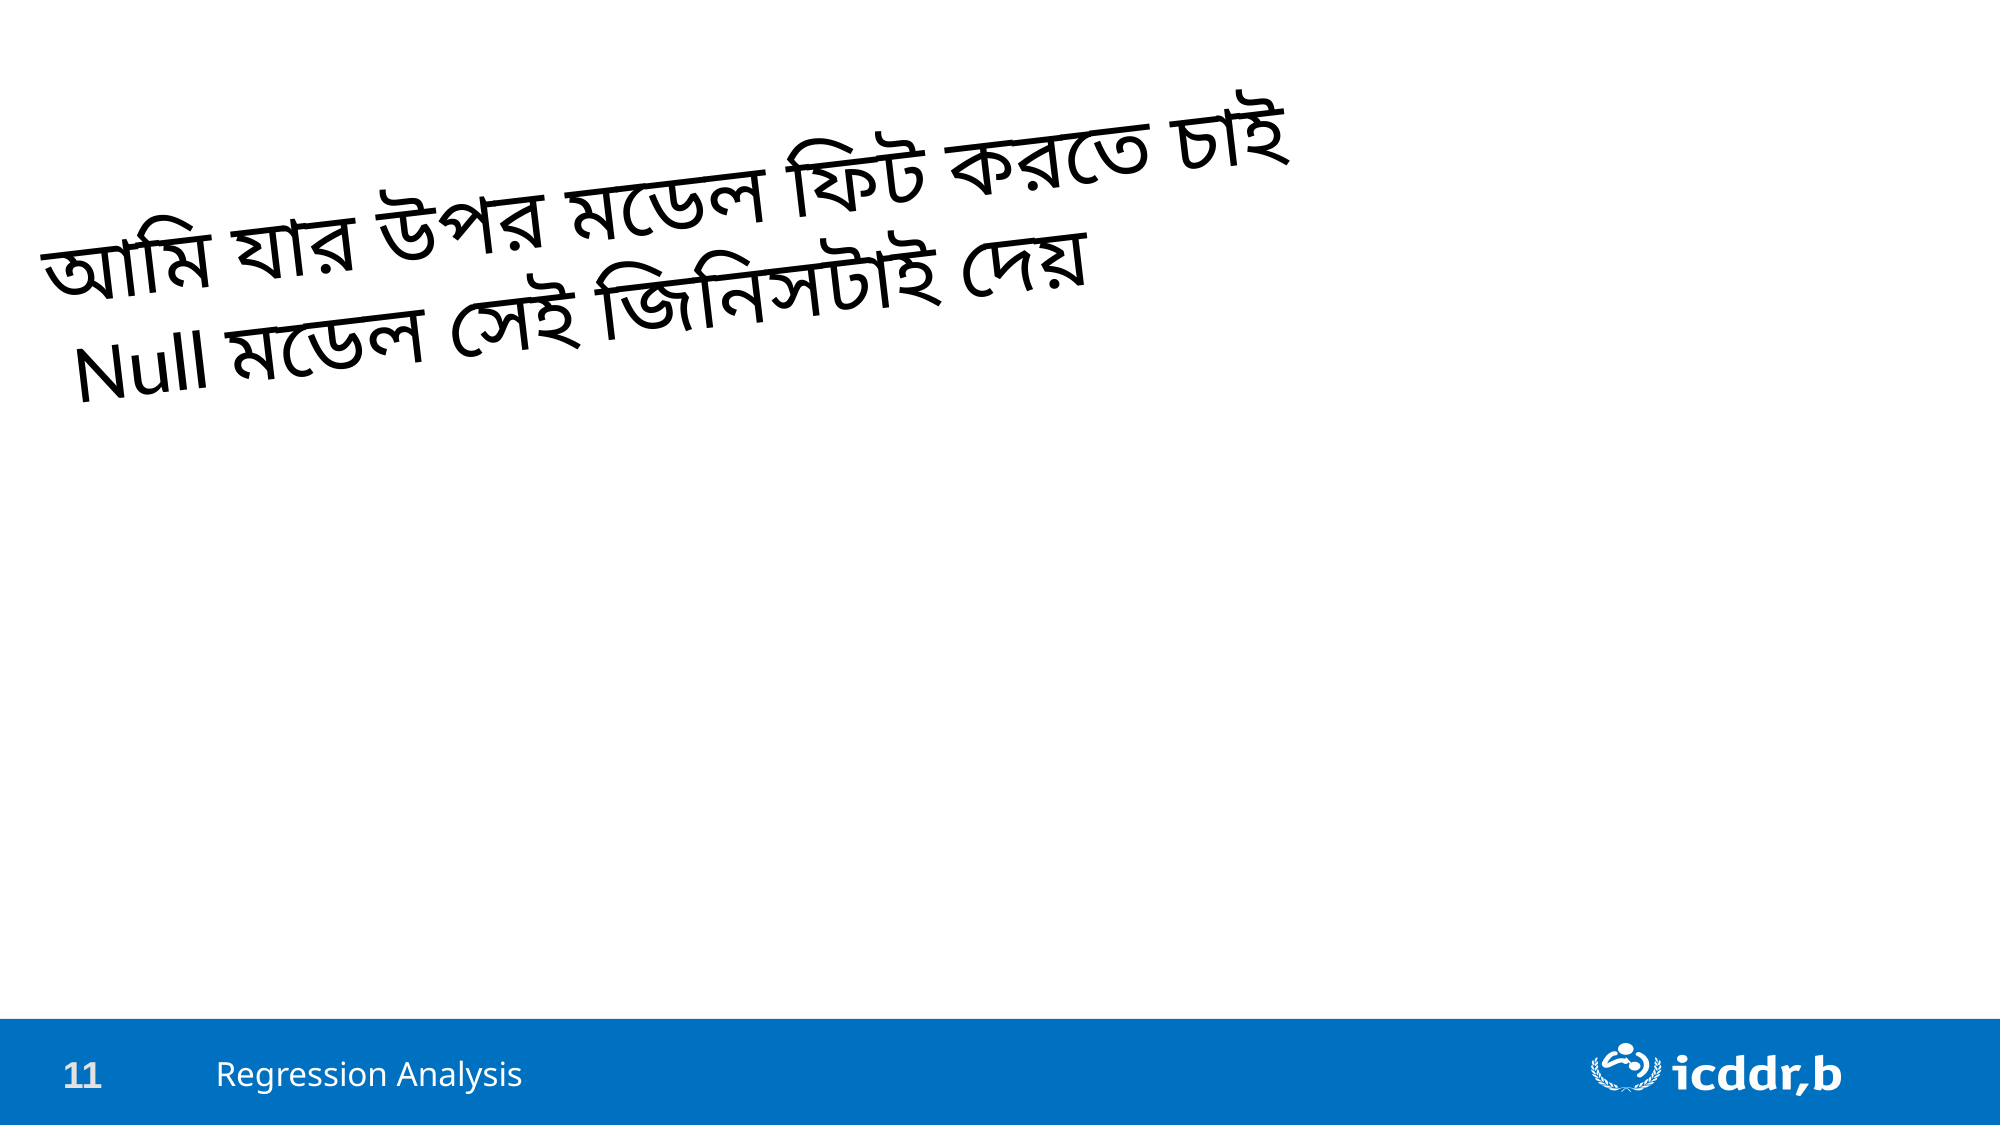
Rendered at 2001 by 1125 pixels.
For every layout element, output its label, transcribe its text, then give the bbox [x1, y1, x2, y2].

text_box আমি যার উপর মডেল ফিট করতে চাই Null মডেল সেই জিনিসটাই দেয় [22, 41, 1532, 432]
picture [1591, 1043, 1841, 1096]
